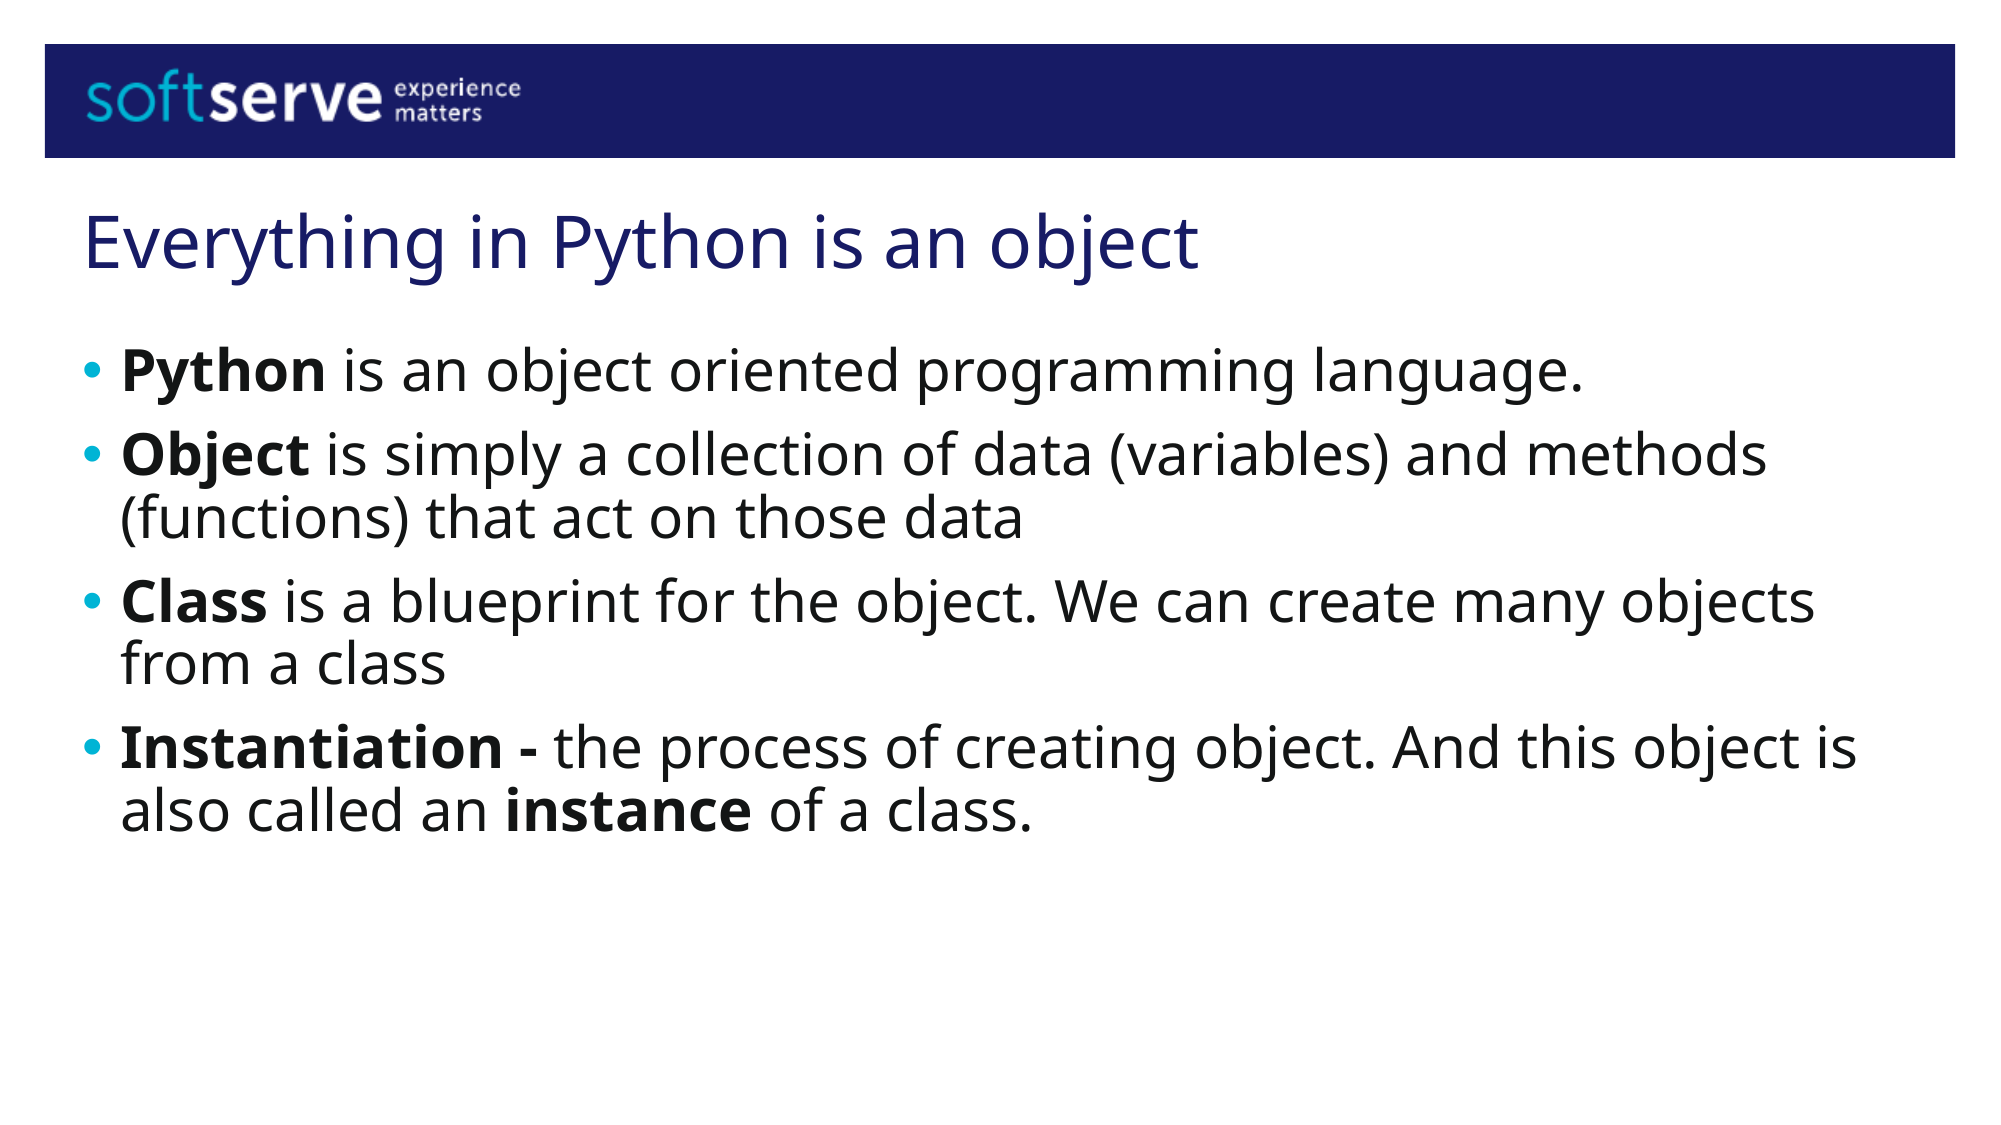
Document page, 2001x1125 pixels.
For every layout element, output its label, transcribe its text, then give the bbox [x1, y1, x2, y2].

list Python is an object oriented programming language. Object is simply a collection of data (variables) and methods (functions) that act on those data Class is a blueprint for the object. We can create many objects from a class Instantiation - the process of creating object. And this object is also called an instance of a class. [67, 333, 1930, 1048]
title Everything in Python is an object [67, 202, 1931, 289]
